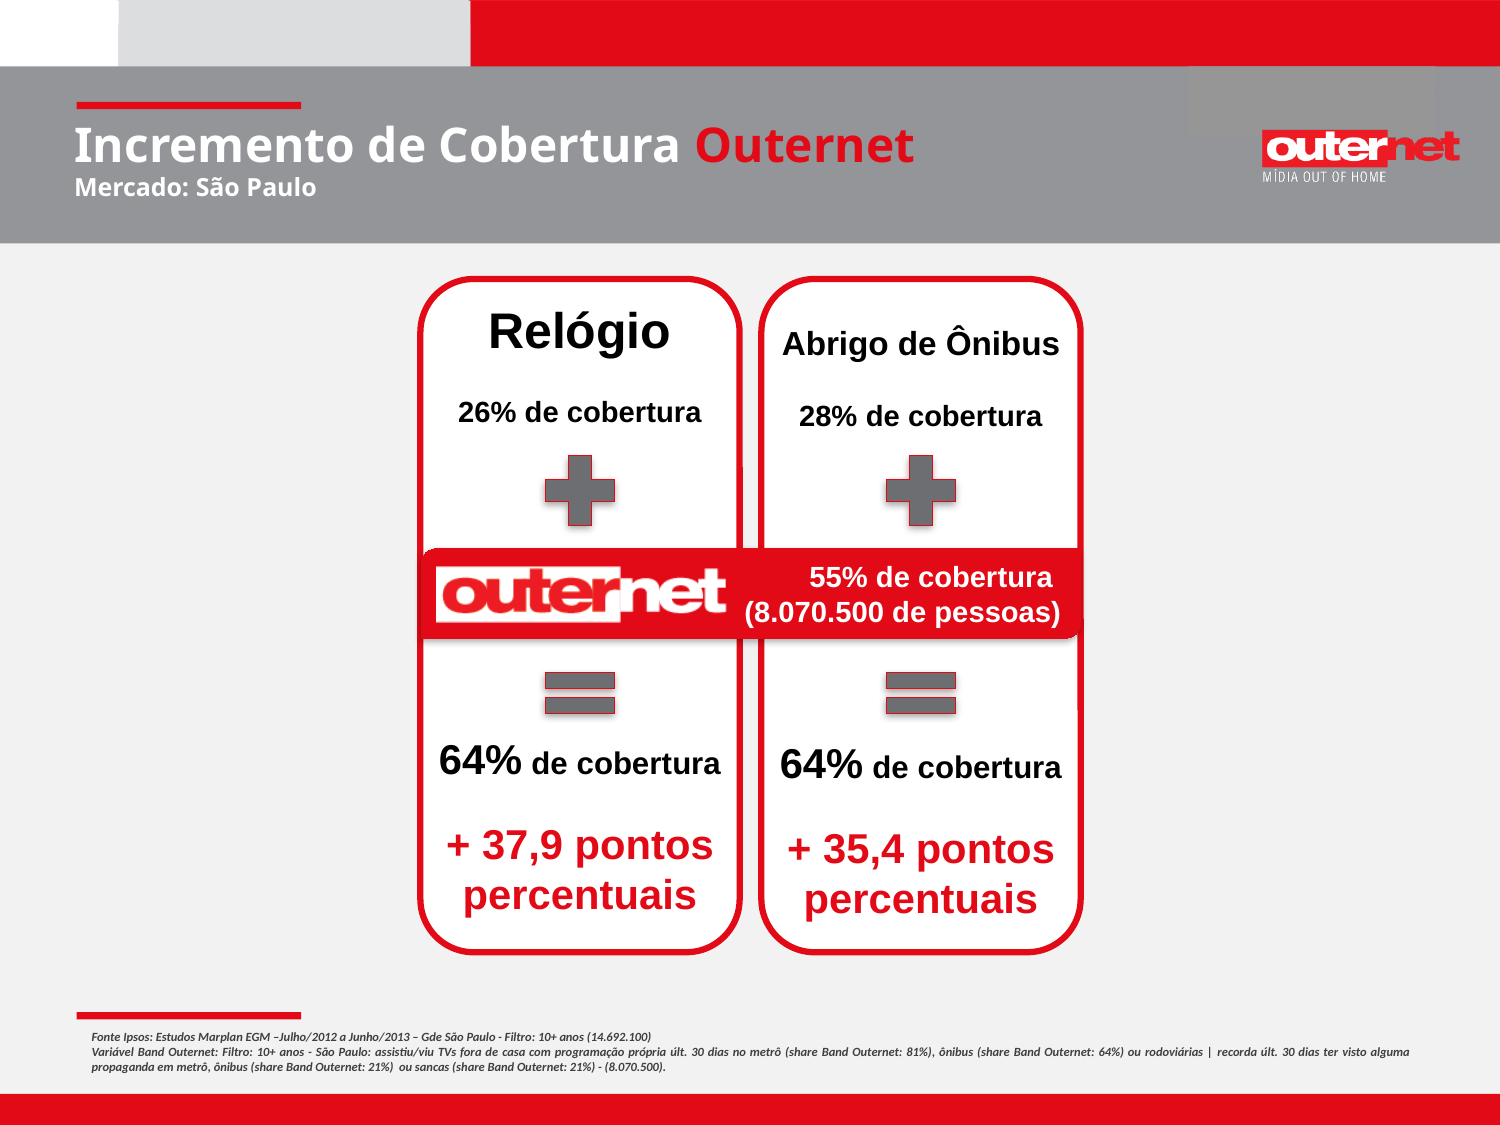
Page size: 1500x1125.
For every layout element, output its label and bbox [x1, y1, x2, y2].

text_box [76, 278, 1424, 1083]
picture [0, 67, 1500, 243]
text_box [59, 101, 1436, 211]
